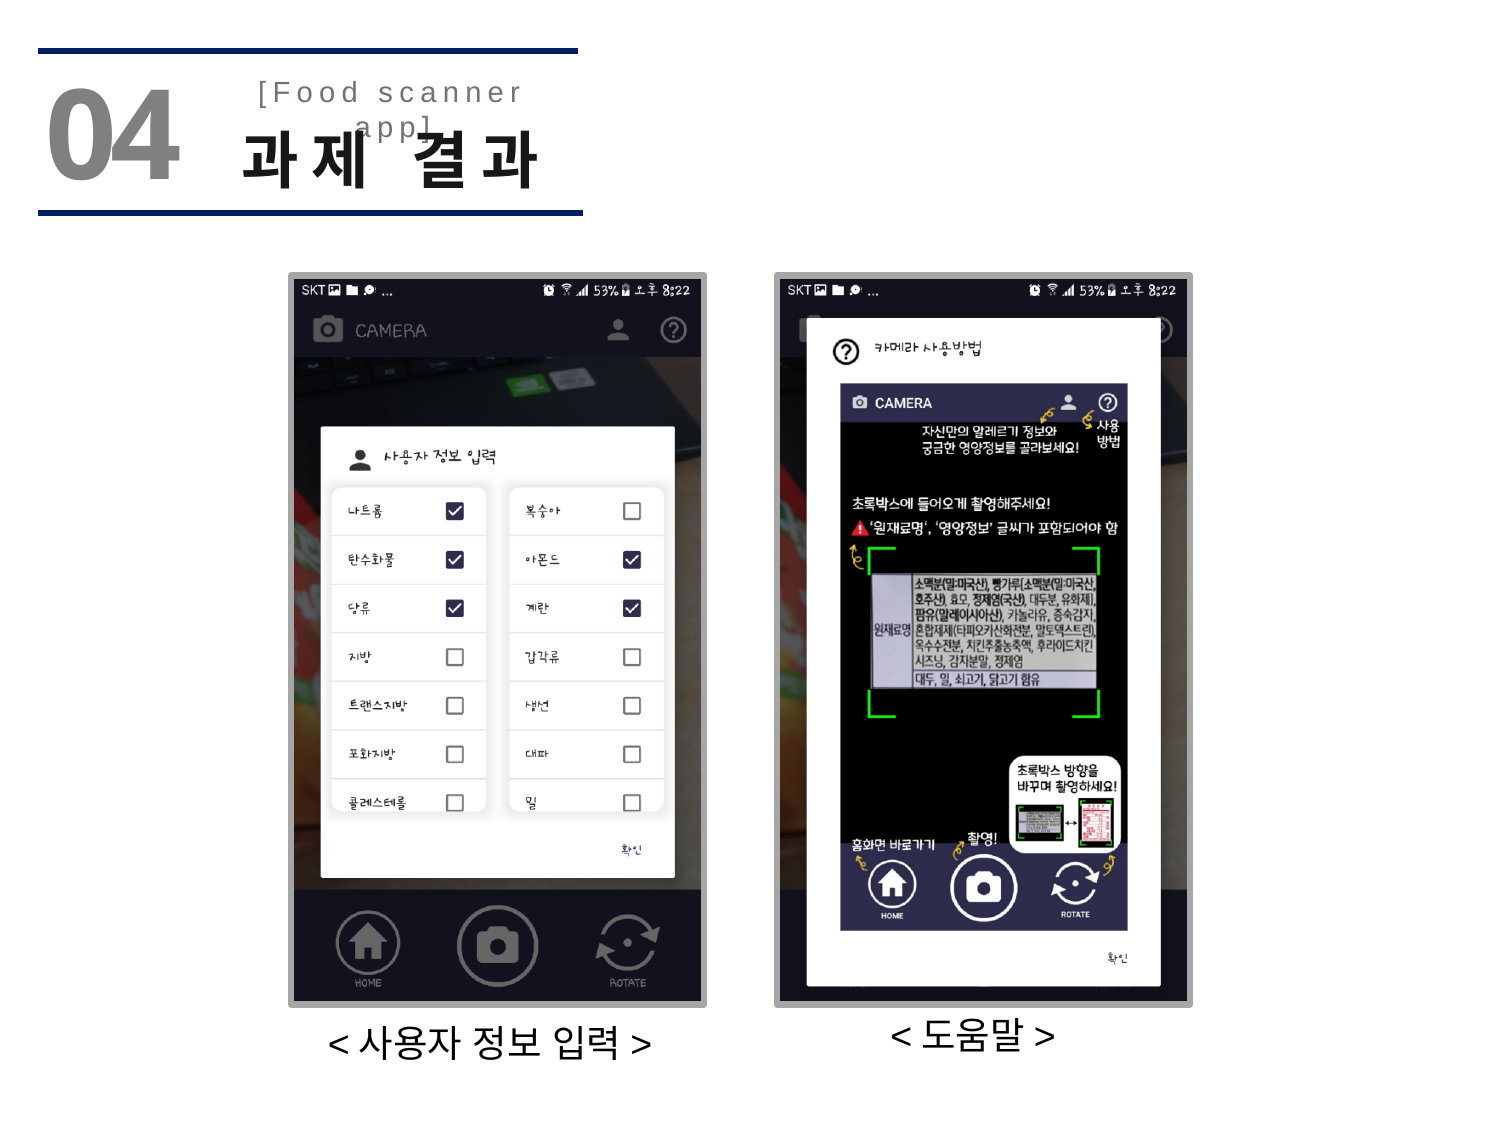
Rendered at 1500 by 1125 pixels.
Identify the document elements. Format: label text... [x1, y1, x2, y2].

text_box 과제 결과 [211, 113, 570, 203]
text_box 04 [30, 47, 218, 212]
text_box <도움말> [875, 1004, 1092, 1065]
text_box <사용자 정보 입력> [313, 1012, 725, 1073]
text_box [Food scanner app] [198, 65, 587, 151]
picture [294, 278, 701, 1002]
picture [780, 278, 1187, 1002]
